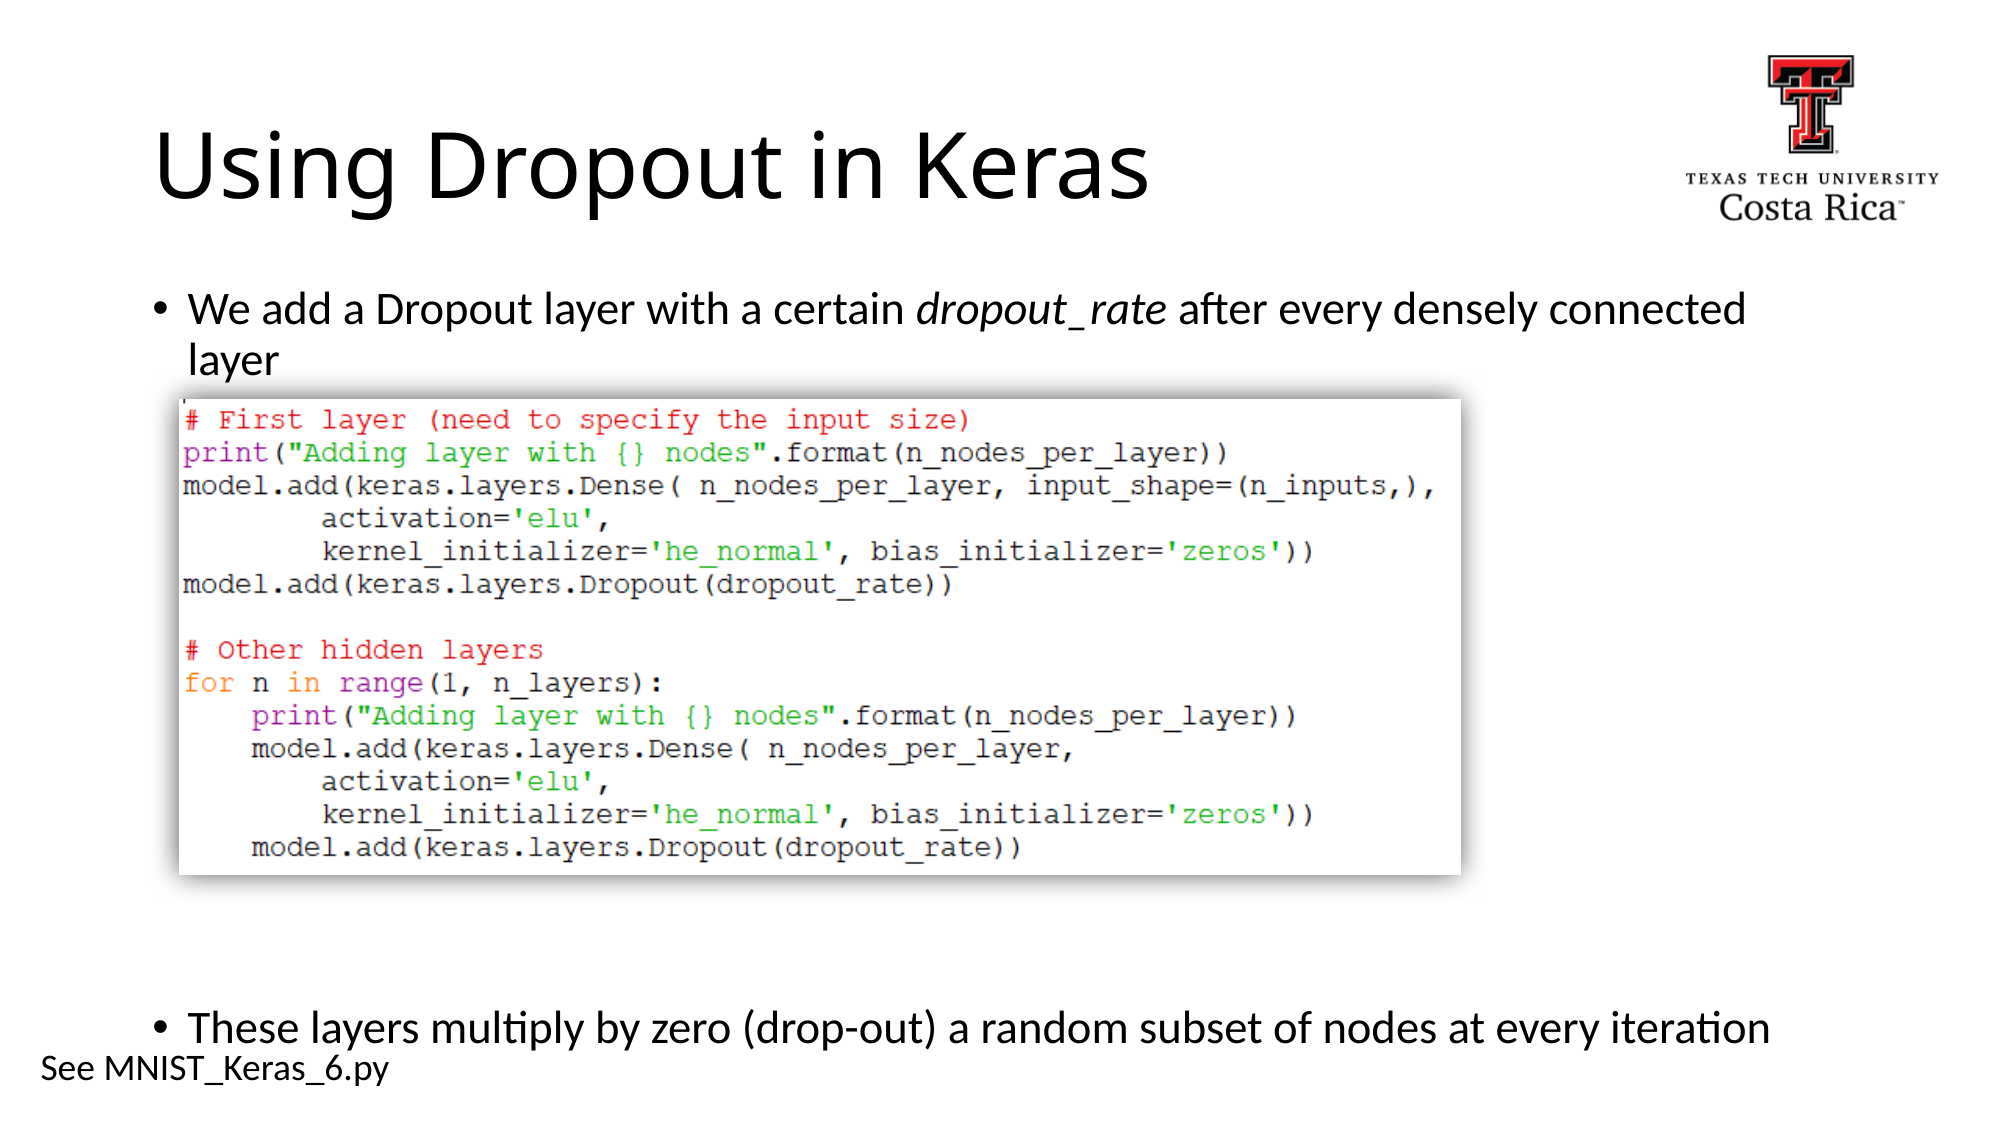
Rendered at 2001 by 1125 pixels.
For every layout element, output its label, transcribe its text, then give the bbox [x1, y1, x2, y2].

picture [1664, 30, 1964, 251]
list We add a Dropout layer with a certain dropout_rate after every densely connected layer These layers multiply by zero (drop-out) a random subset of nodes at every iteration [137, 277, 1863, 1066]
title Using Dropout in Keras [137, 59, 1863, 277]
text_box See MNIST_Keras_6.py [25, 1035, 446, 1096]
picture [179, 399, 1461, 875]
